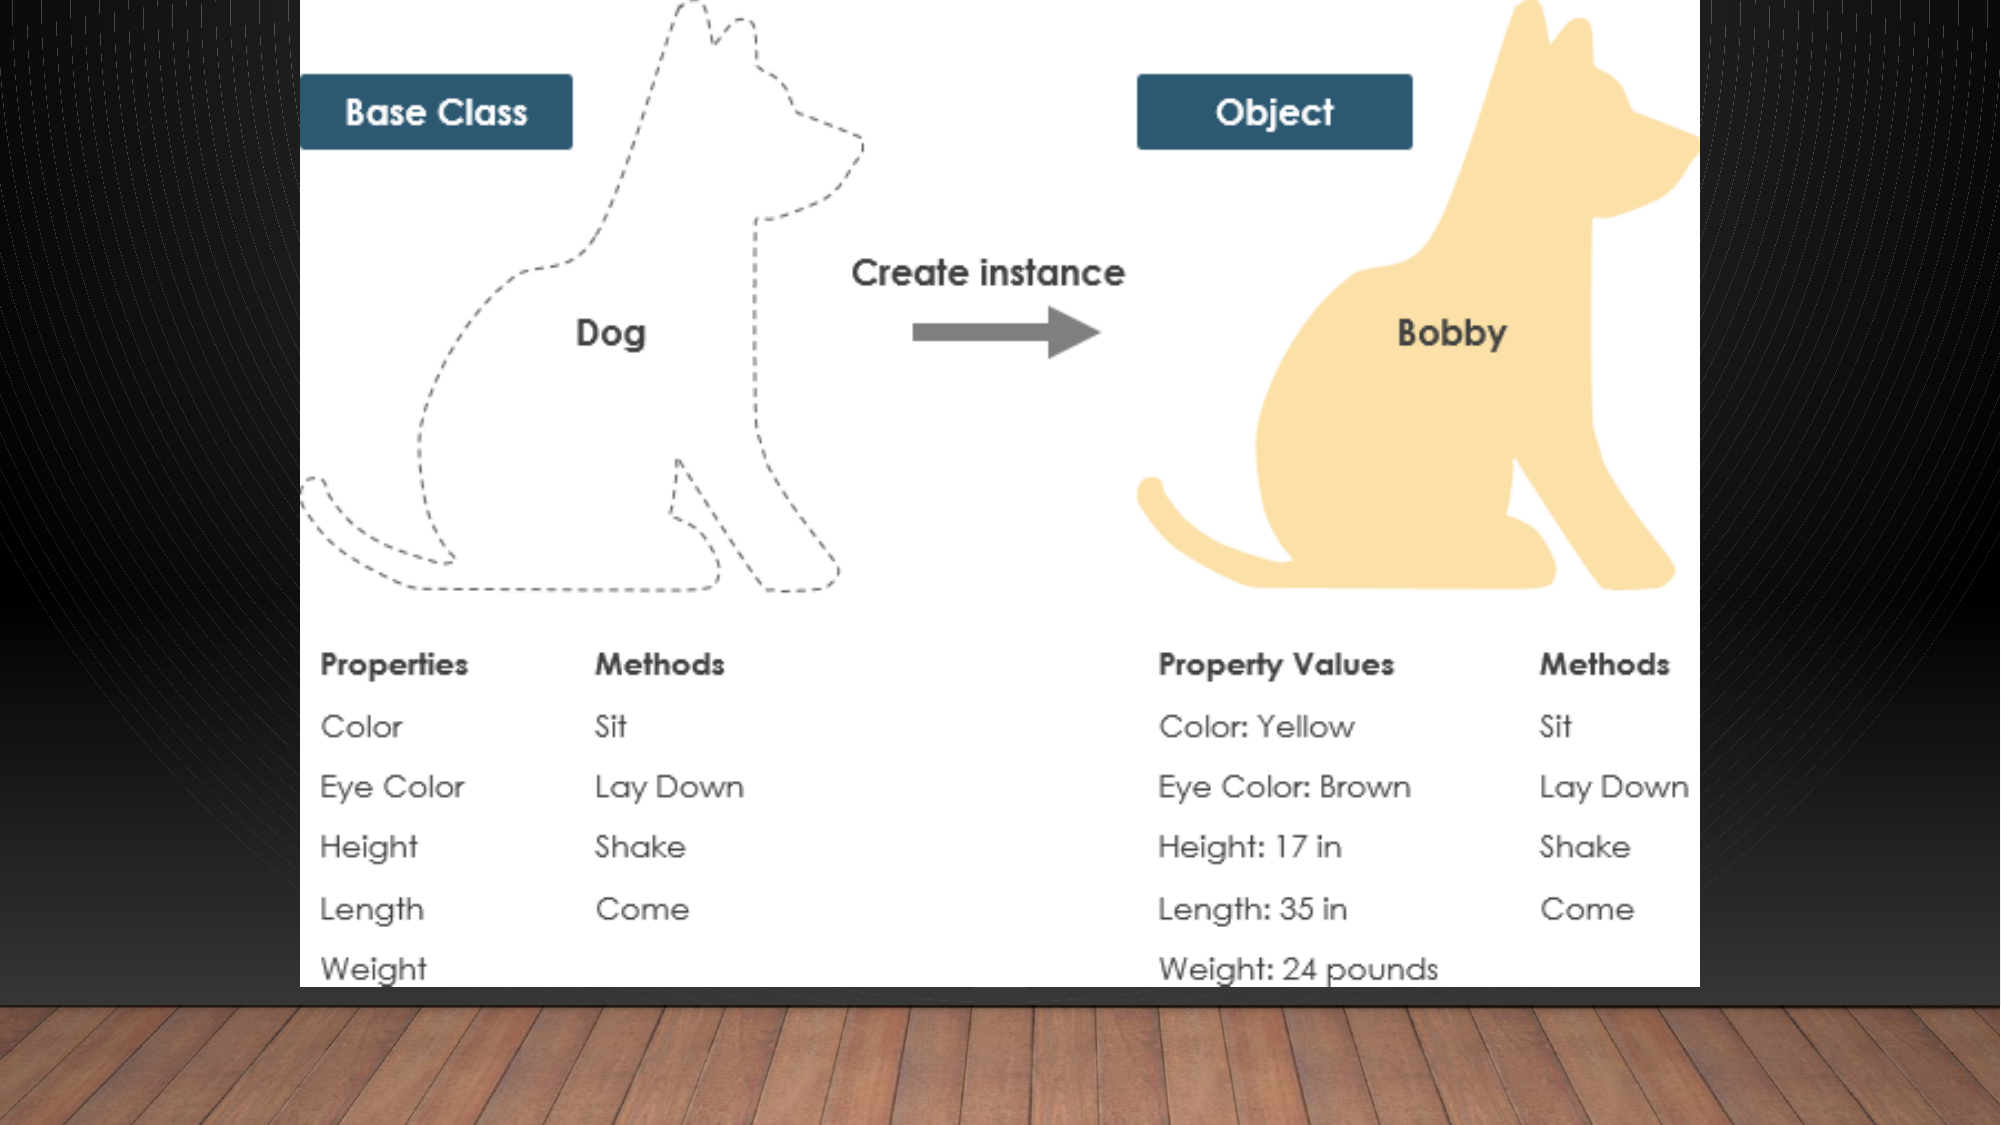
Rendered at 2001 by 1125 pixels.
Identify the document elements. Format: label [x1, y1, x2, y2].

picture [0, 1005, 2000, 1125]
picture [299, 0, 1701, 987]
